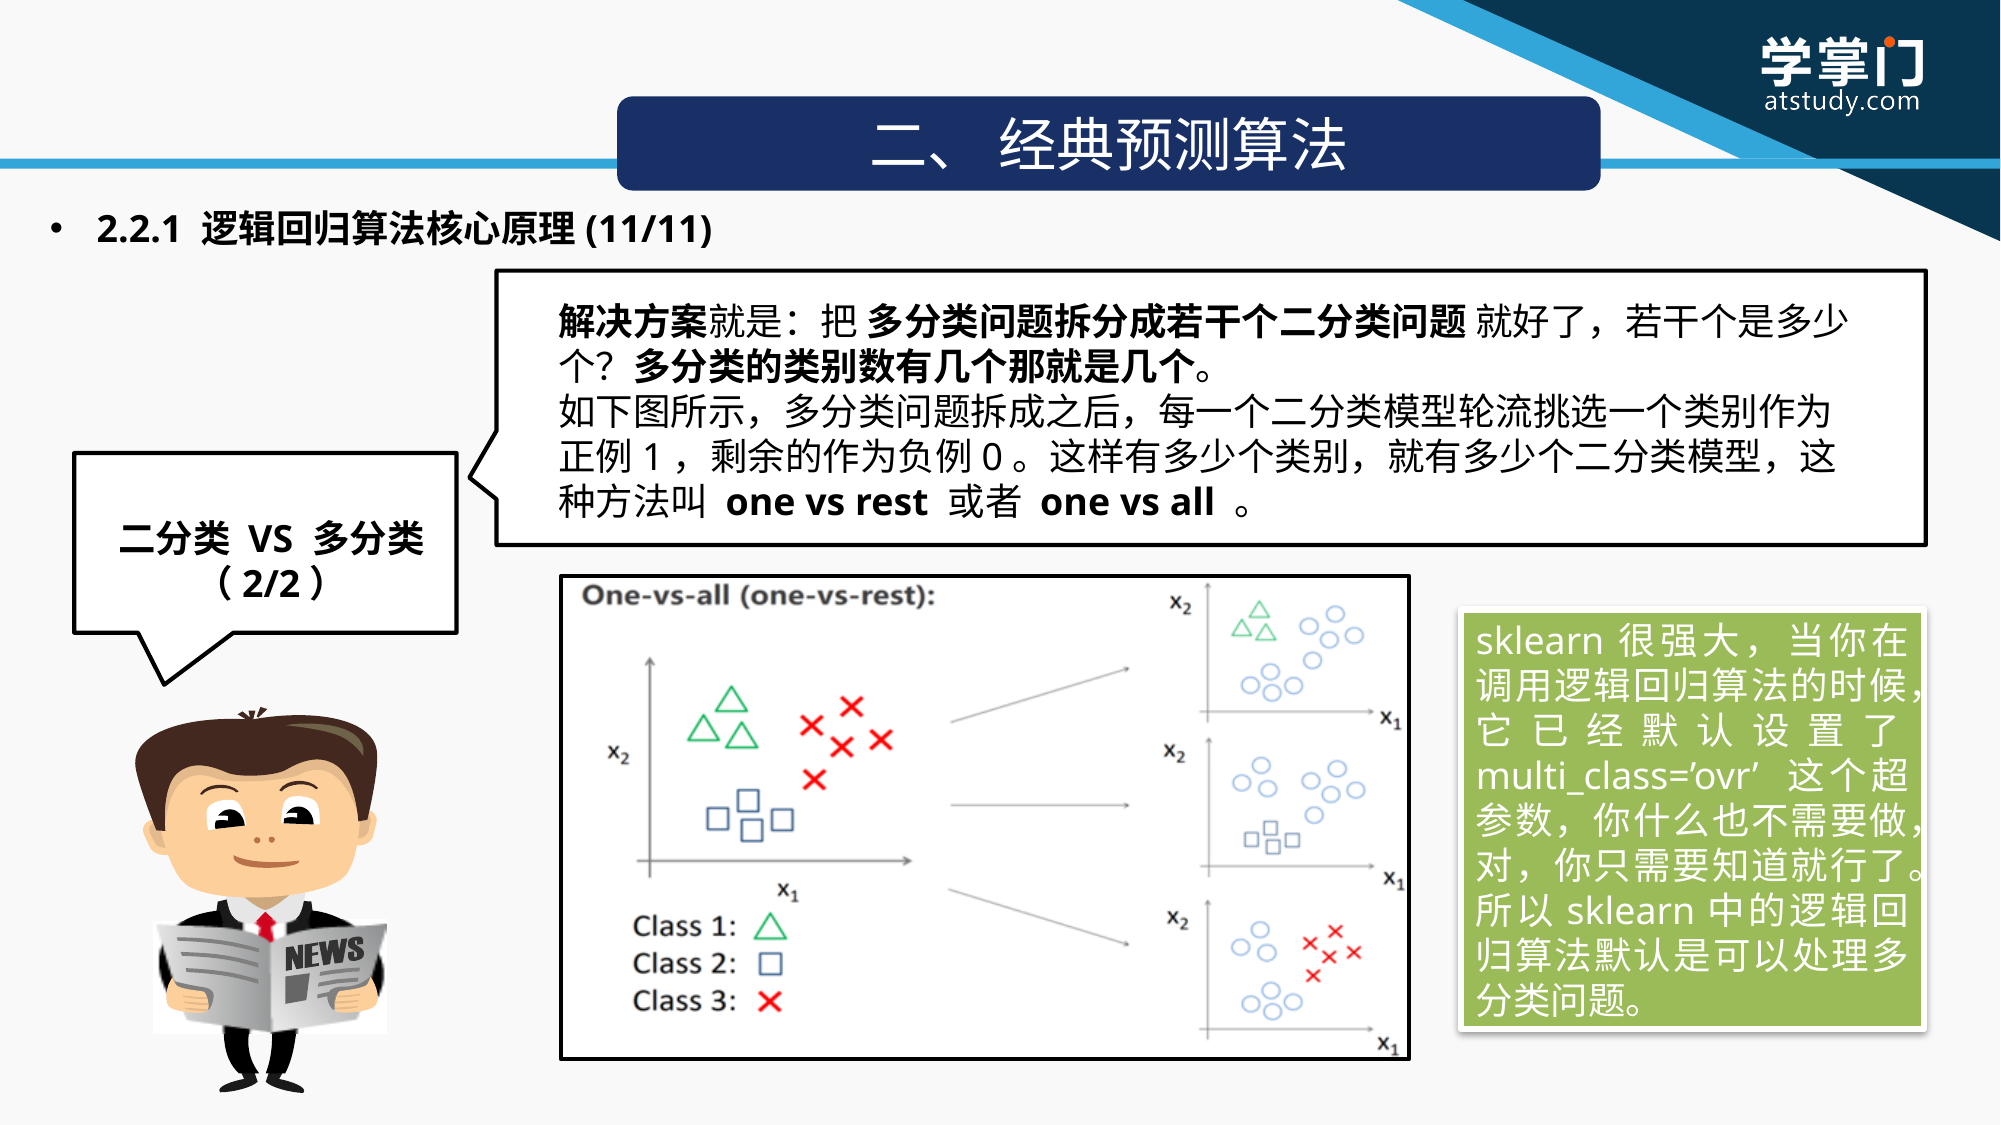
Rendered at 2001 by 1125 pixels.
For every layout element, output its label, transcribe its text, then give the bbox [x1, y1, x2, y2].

text_box 二分类 VS 多分类（2/2） [84, 507, 459, 613]
picture [562, 577, 1408, 1058]
text_box 解决方案就是：把 多分类问题拆分成若干个二分类问题 就好了，若干个是多少个？多分类的类别数有几个那就是几个。 如下图所示，多分类问题拆成之后，每一个二分类模型轮流挑选一个类别作为正例1，剩余的作为负例0。这样有多少个类别，就有多少个二分类模型，这种方法叫 one vs rest 或者 one vs all 。 [543, 290, 1879, 580]
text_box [130, 706, 400, 1094]
text_box [467, 268, 1928, 548]
text_box 二、 经典预测算法 [615, 94, 1603, 193]
picture [1745, 17, 1938, 126]
text_box 2.2.1 逻辑回归算法核心原理(11/11) [35, 197, 728, 258]
text_box sklearn很强大，当你在调用逻辑回归算法的时候，它已经默认设置了multi_class=’ovr’ 这个超参数，你什么也不需要做，对，你只需要知道就行了。所以sklearn中的逻辑回归算法默认是可以处理多分类问题。 [1458, 606, 1927, 1032]
text_box [72, 450, 459, 687]
